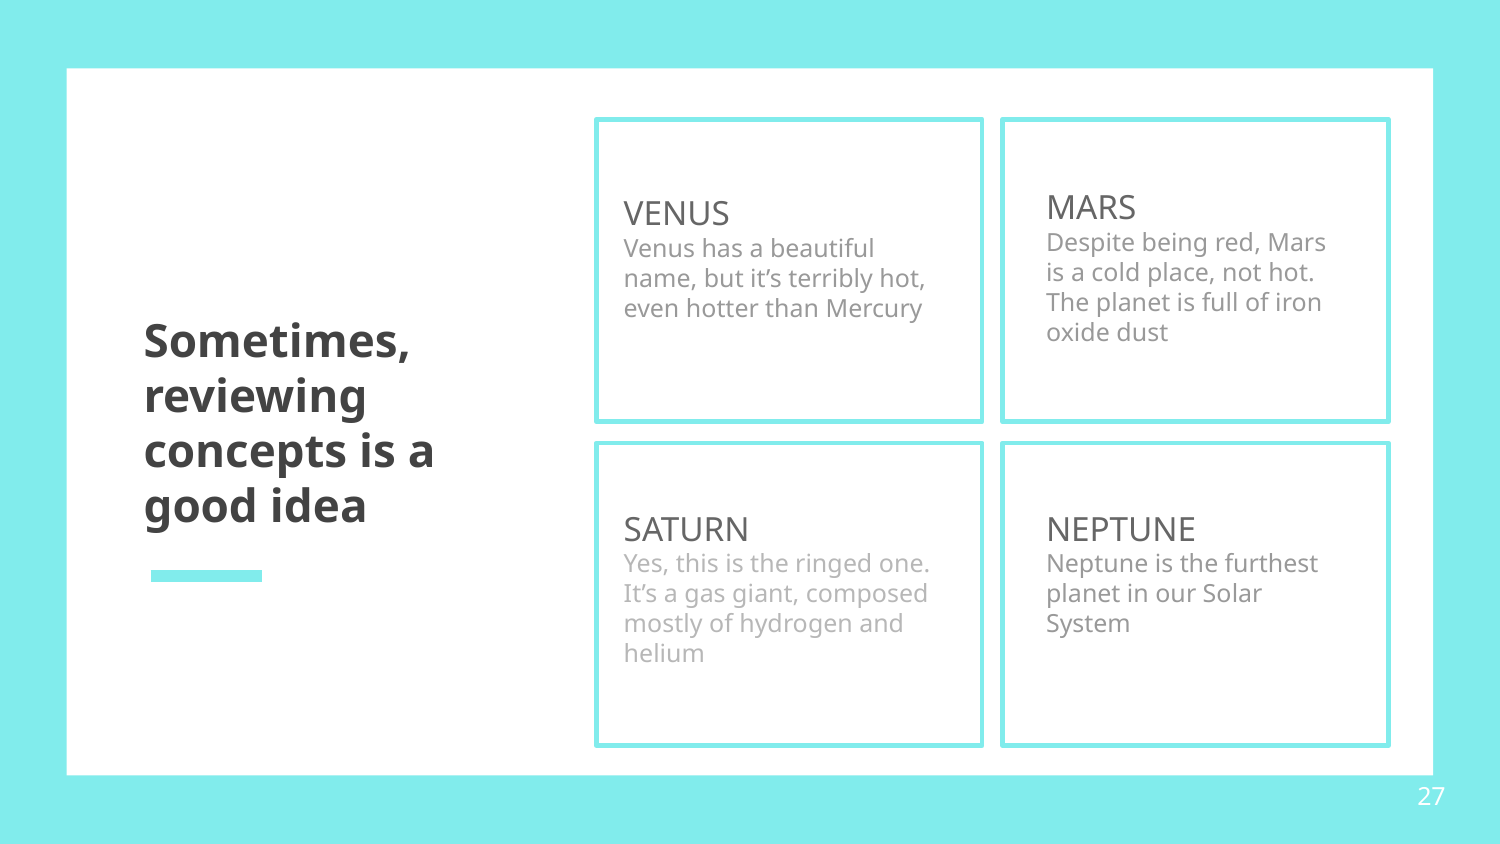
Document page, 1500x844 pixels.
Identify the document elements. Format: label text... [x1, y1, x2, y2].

text_box [1002, 119, 1389, 422]
text_box [596, 443, 983, 746]
text_box NEPTUNE Neptune is the furthest planet in our Solar System [1031, 492, 1358, 679]
text_box SATURN Yes, this is the ringed one. It’s a gas giant, composed mostly of hydrogen and helium [608, 492, 954, 679]
text_box [1002, 443, 1389, 746]
slide_number 27 [1402, 764, 1493, 830]
text_box VENUS Venus has a beautiful name, but it’s terribly hot, even hotter than Mercury [608, 177, 965, 364]
text_box MARS Despite being red, Mars is a cold place, not hot. The planet is full of iron oxide dust [1031, 171, 1358, 358]
title Sometimes, reviewing concepts is a good idea [128, 285, 547, 559]
text_box [596, 119, 983, 422]
